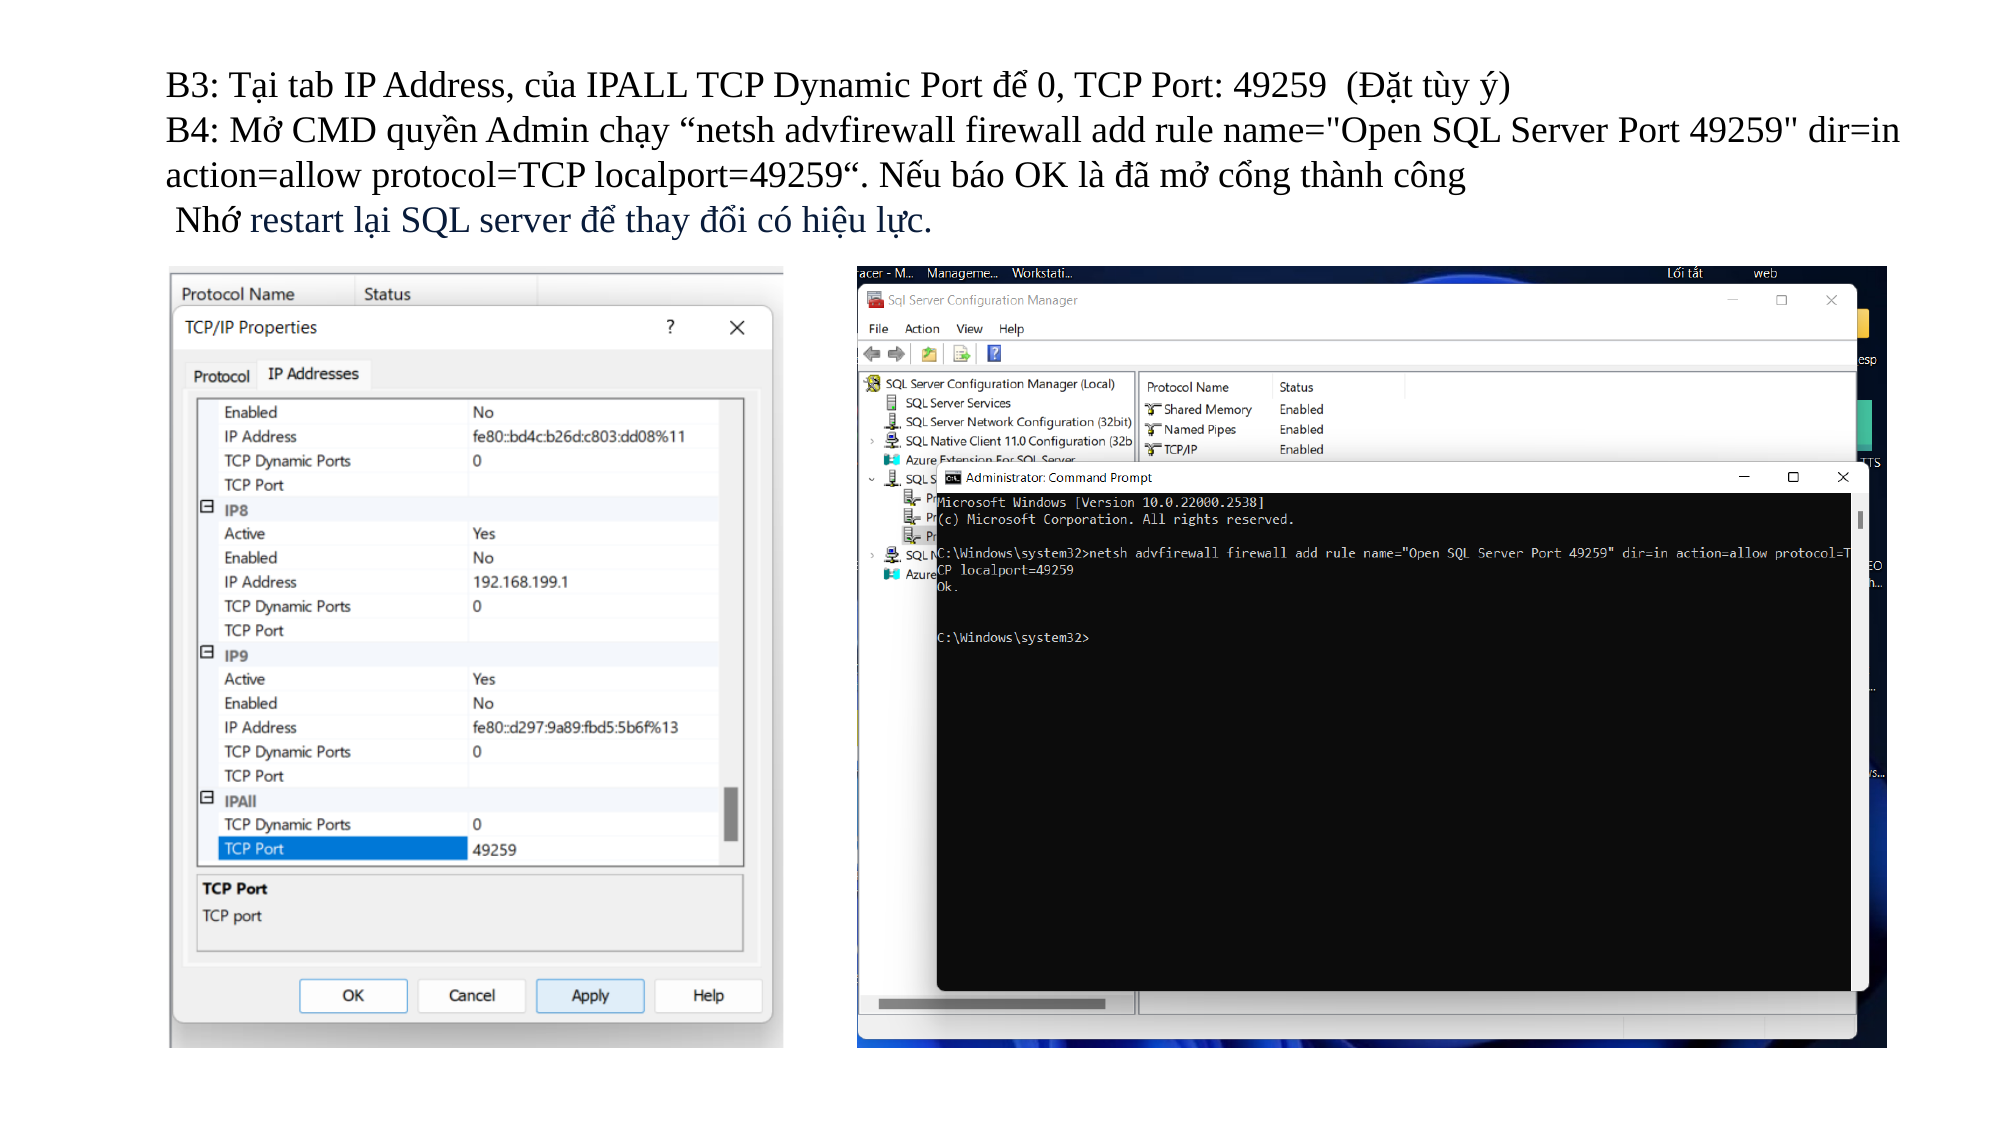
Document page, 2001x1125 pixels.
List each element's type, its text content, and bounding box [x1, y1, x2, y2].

text_box B3: Tại tab IP Address, của IPALL TCP Dynamic Port để 0, TCP Port: 49259 (Đặt tùy ý) B4: Mở CMD quyền Admin chạy “netsh advfirewall firewall add rule name="Open SQL Server Port 49259" dir=in action=allow protocol=TCP localport=49259“. Nếu báo OK là đã mở cổng thành công Nhớ restart lại SQL server để thay đổi có hiệu lực. [150, 53, 2000, 248]
picture [168, 266, 784, 1048]
picture [857, 266, 1887, 1048]
